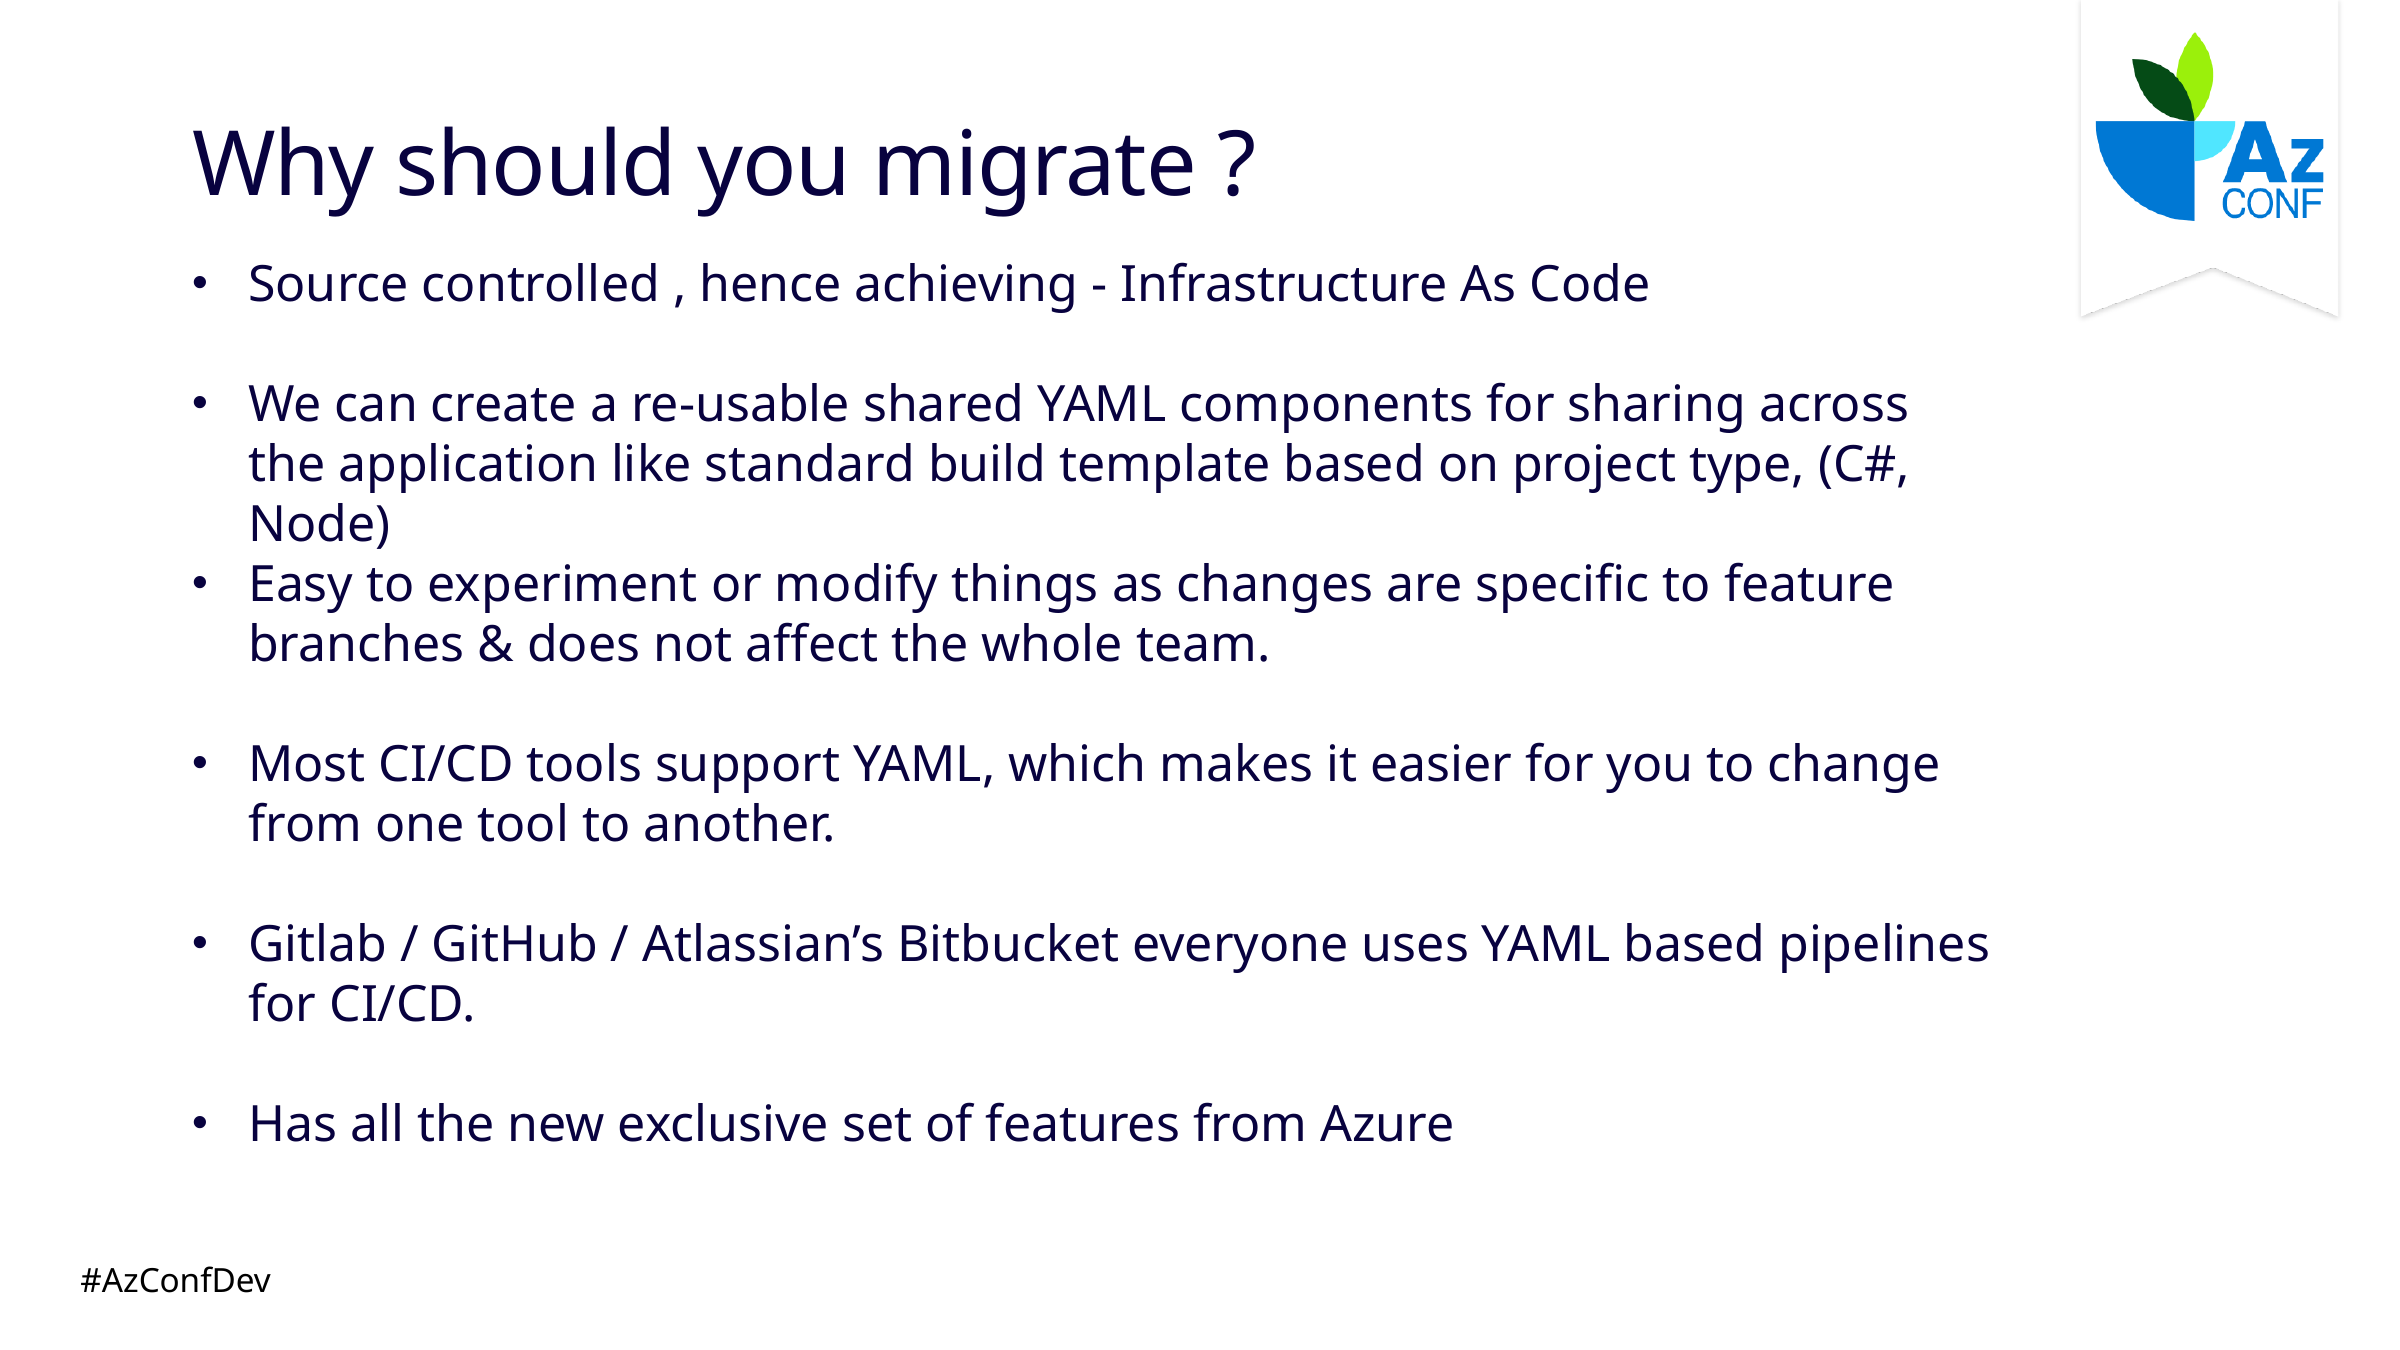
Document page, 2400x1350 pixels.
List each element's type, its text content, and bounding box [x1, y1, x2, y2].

list Source controlled , hence achieving - Infrastructure As Code We can create a re-usable shared YAML components for sharing across the application like standard build template based on project type, (C#, Node) Easy to experiment or modify things as changes are specific to feature branches & does not affect the whole team. Most CI/CD tools support YAML, which makes it easier for you to change from one tool to another. Gitlab / GitHub / Atlassian’s Bitbucket everyone uses YAML based pipelines for CI/CD. Has all the new exclusive set of features from Azure [192, 251, 1993, 1222]
picture [2073, 0, 2346, 326]
title Why should you migrate ? [192, 116, 1747, 215]
